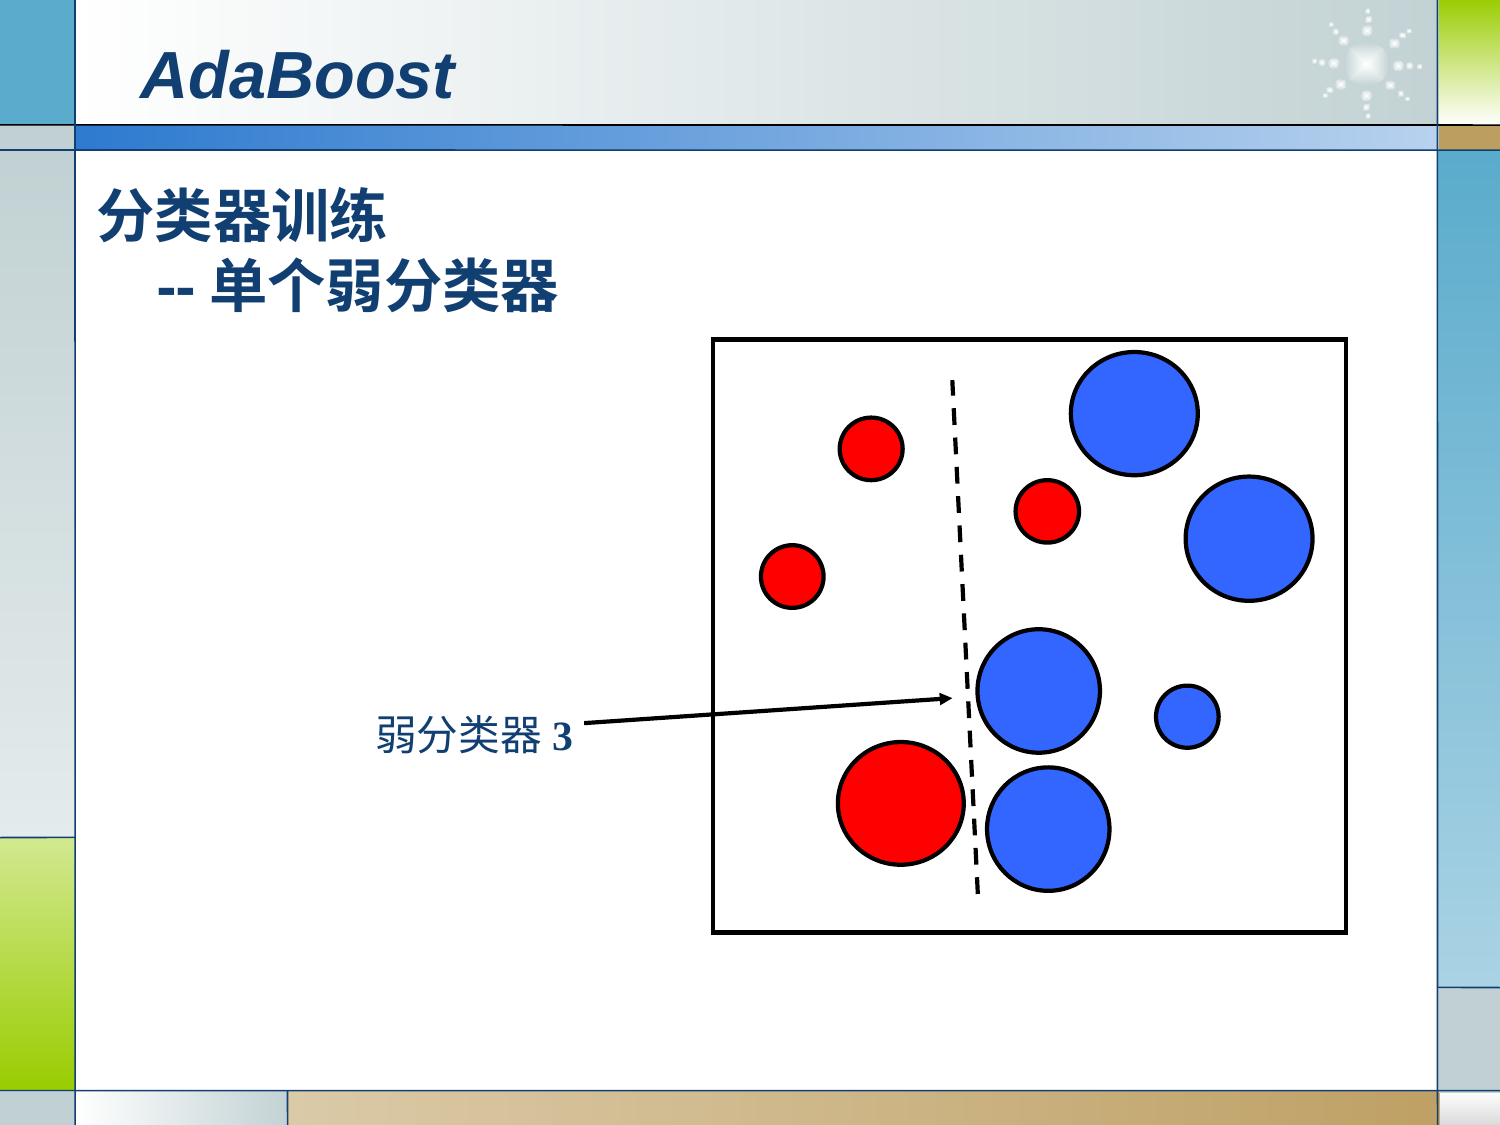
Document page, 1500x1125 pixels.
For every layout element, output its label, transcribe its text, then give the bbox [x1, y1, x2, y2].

text_box 分类器训练 --单个弱分类器 [81, 171, 736, 326]
picture [710, 337, 1351, 937]
text_box 弱分类器3 [360, 701, 589, 767]
text_box AdaBoost [125, 24, 646, 120]
